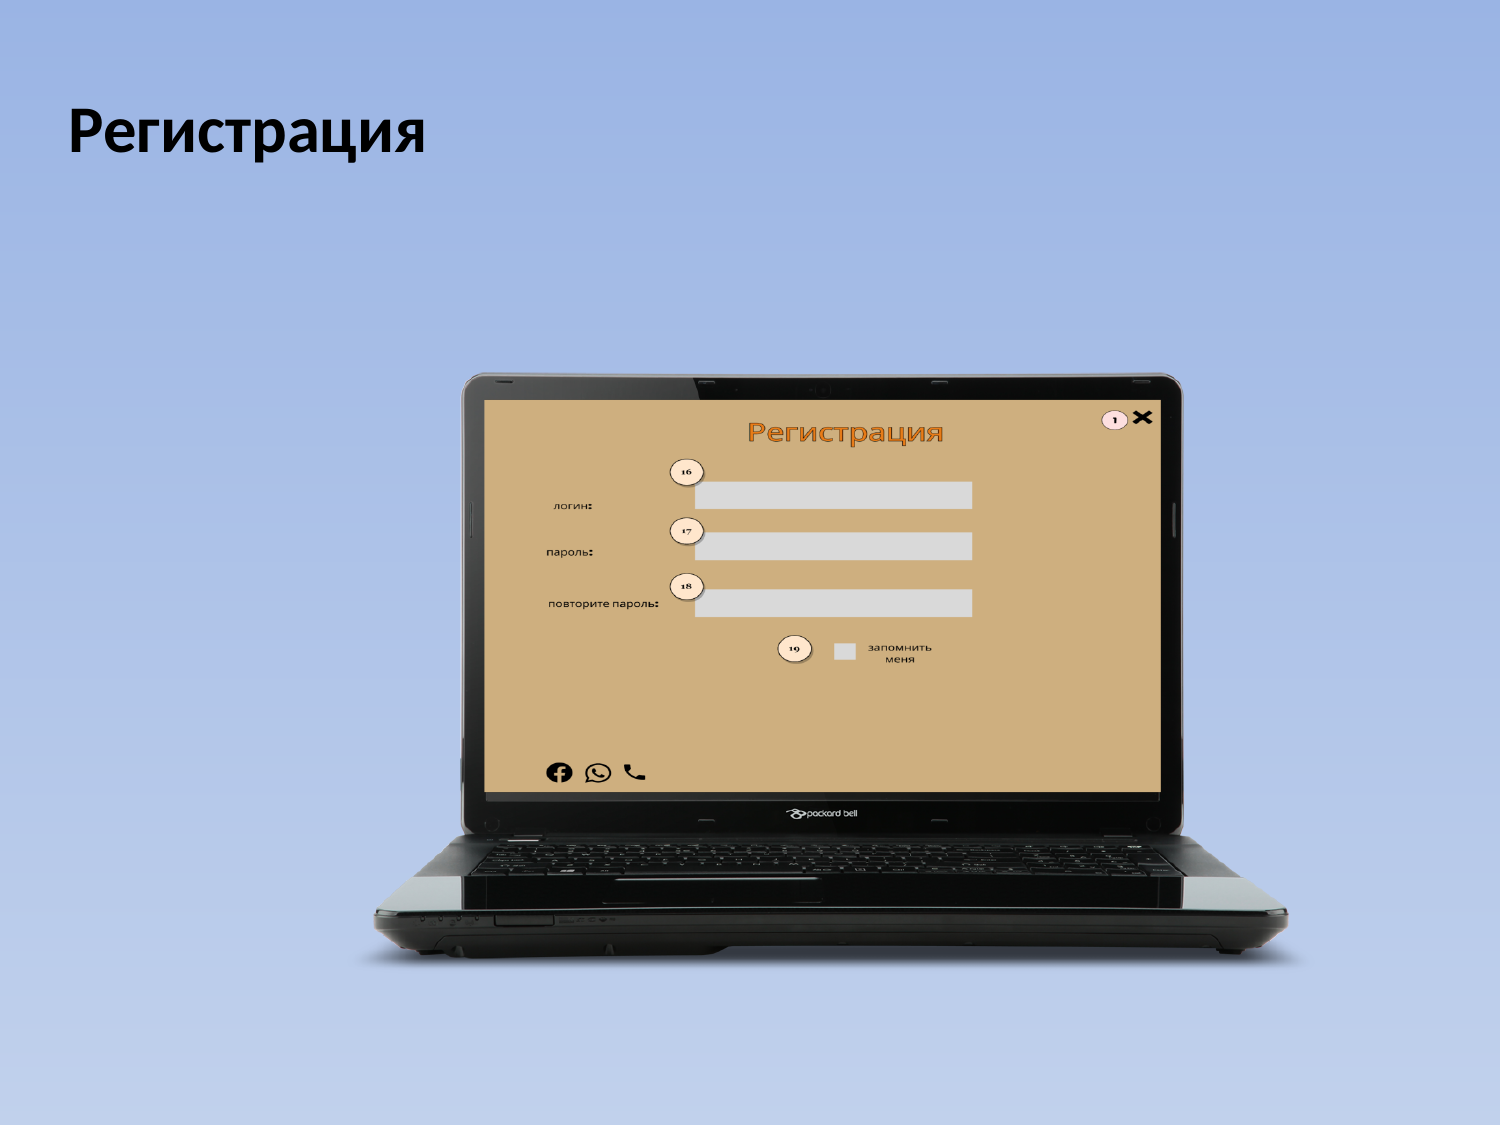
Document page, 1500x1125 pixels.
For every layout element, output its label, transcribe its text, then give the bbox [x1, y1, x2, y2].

list Регистрация [53, 78, 634, 273]
picture [229, 196, 1416, 1003]
